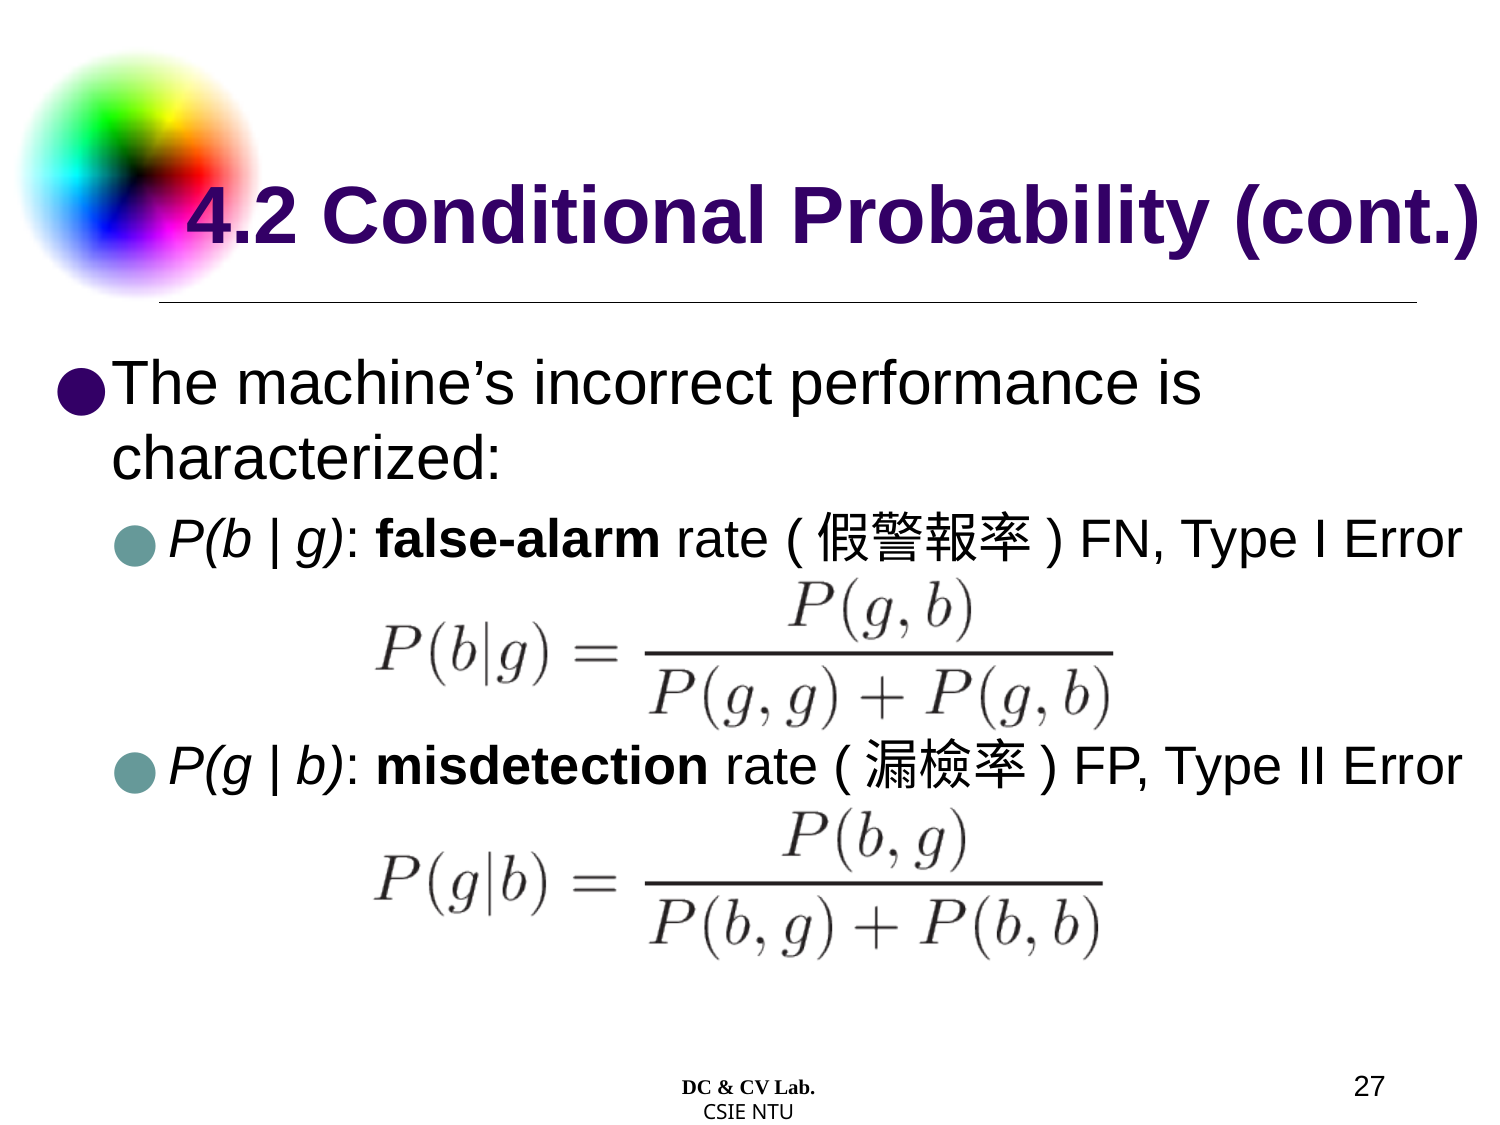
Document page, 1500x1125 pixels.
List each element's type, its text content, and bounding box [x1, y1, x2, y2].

title 4.2 Conditional Probability (cont.) [171, 54, 1500, 268]
list The machine’s incorrect performance is characterized: P(b | g): false-alarm rate (假警報率) FN, Type I Error P(g | b): misdetection rate (漏檢率) FP, Type II Error [39, 334, 1500, 1059]
text_box ‹#› [1338, 1059, 1500, 1120]
picture [0, 42, 272, 318]
picture [365, 802, 1108, 966]
picture [365, 572, 1121, 736]
footer DC & CV Lab. CSIE NTU [511, 1066, 987, 1125]
